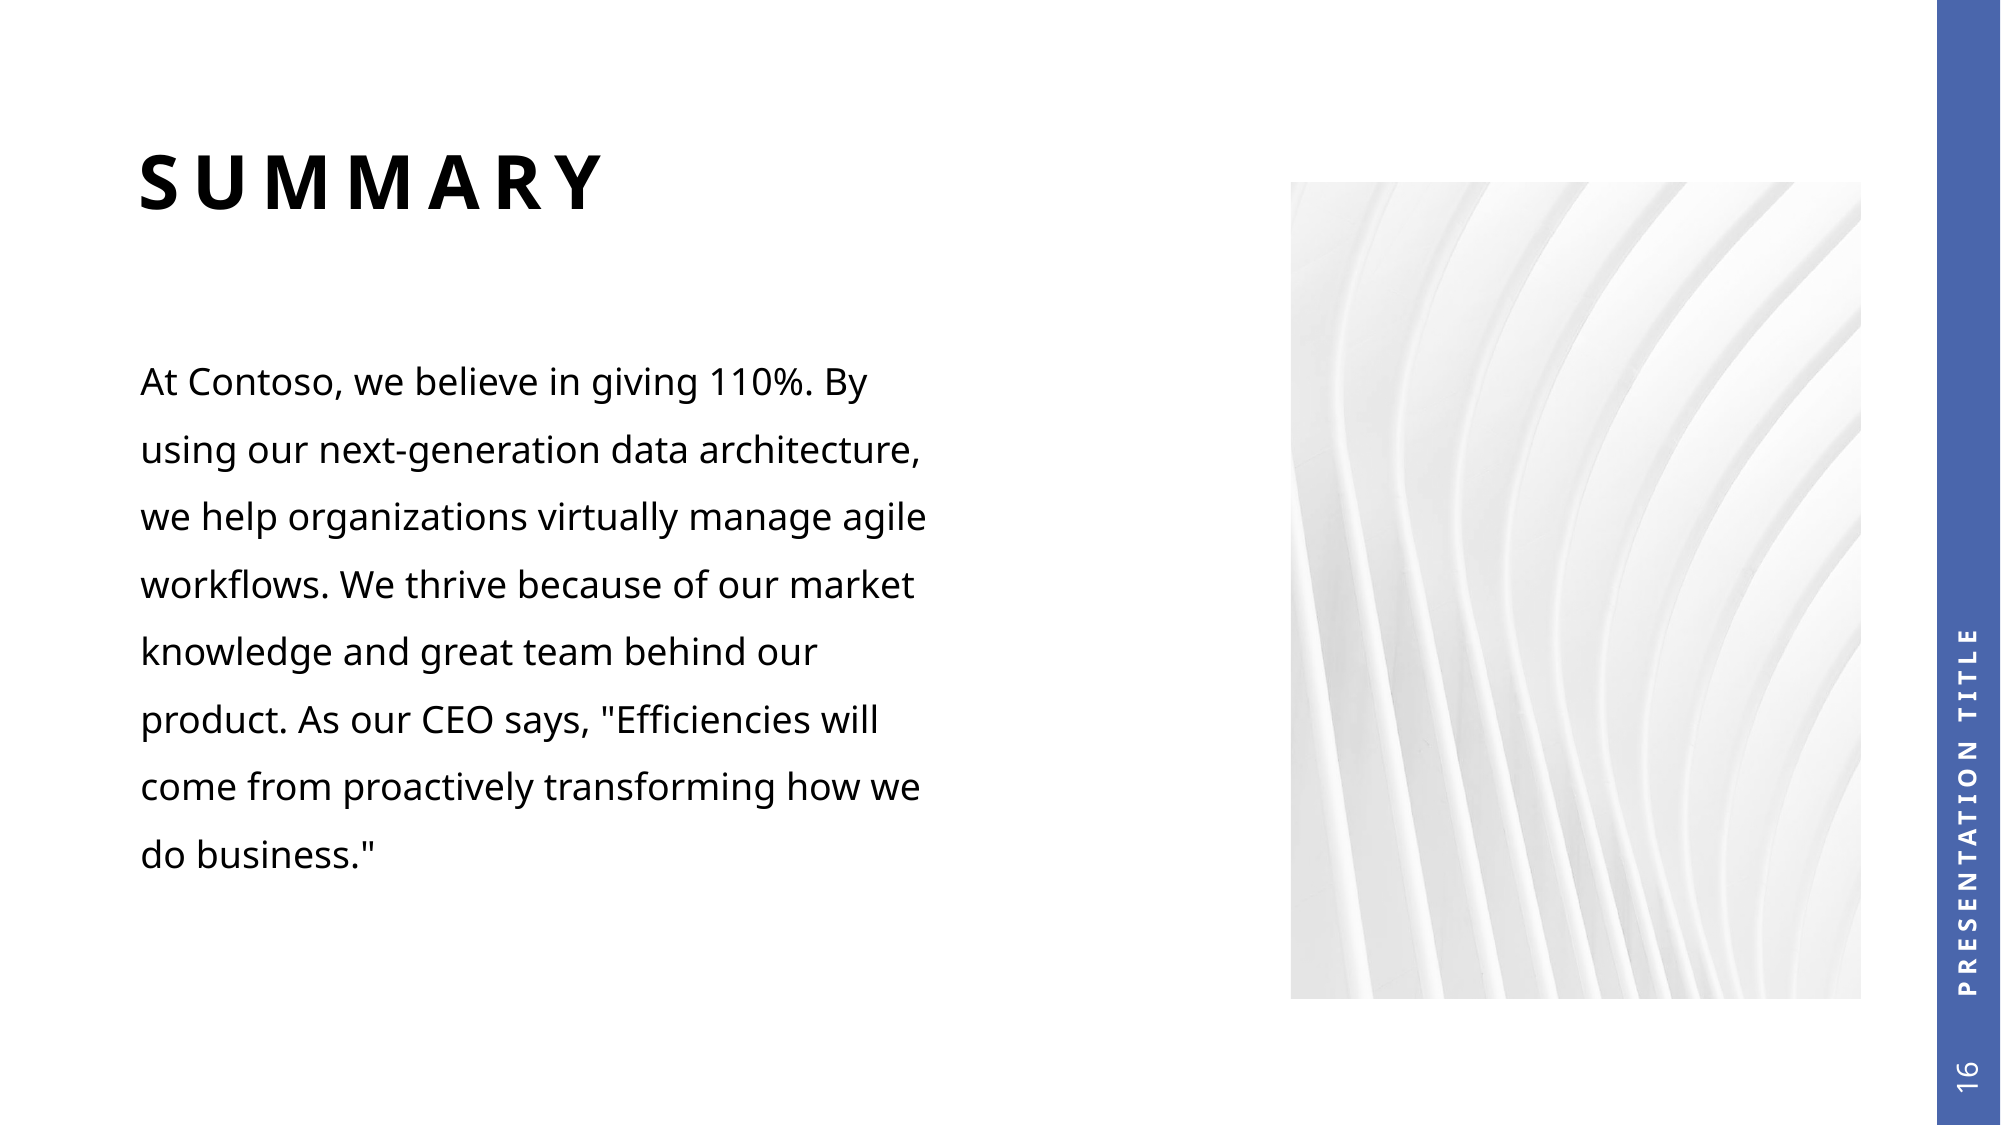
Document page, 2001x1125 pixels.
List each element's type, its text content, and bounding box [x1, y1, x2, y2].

list At Contoso, we believe in giving 110%. By using our next-generation data architecture, we help organizations virtually manage agile workflows. We thrive because of our market knowledge and great team behind our product. As our CEO says, "Efficiencies will come from proactively transforming how we do business." [140, 335, 933, 921]
picture [1290, 182, 1861, 999]
footer Presentation Title [1937, 0, 2000, 1032]
slide_number 16 [1937, 1032, 2000, 1125]
title SUMMARY [139, 145, 1082, 306]
